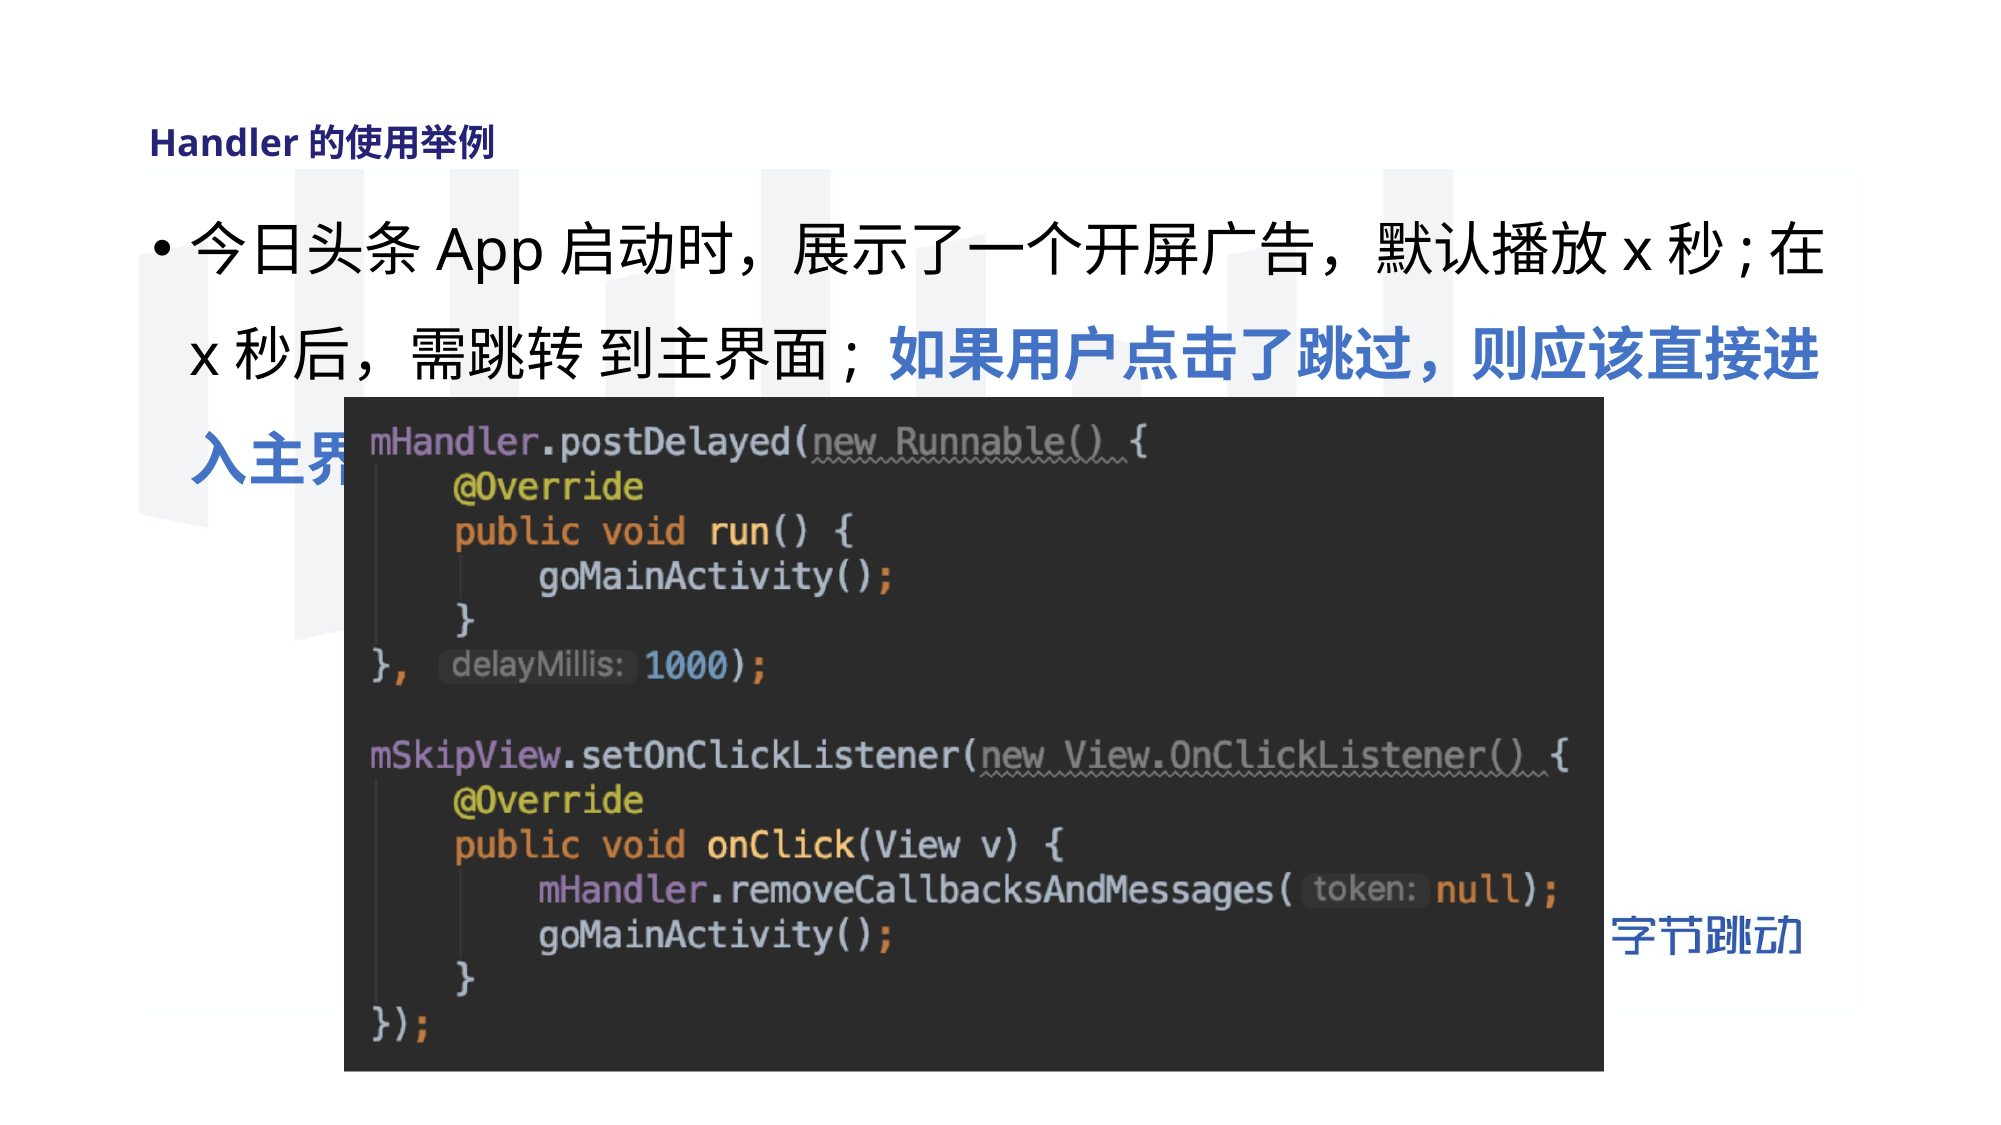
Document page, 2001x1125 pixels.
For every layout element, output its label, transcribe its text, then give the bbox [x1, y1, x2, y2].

picture [344, 397, 1605, 1072]
text_box Handler的使用举例 [133, 111, 715, 172]
list 今日头条App启动时，展示了一个开屏广告，默认播放x秒;在x秒后，需跳转 到主界面; 如果用户点击了跳过，则应该直接进入主界面。 [137, 169, 1866, 1014]
